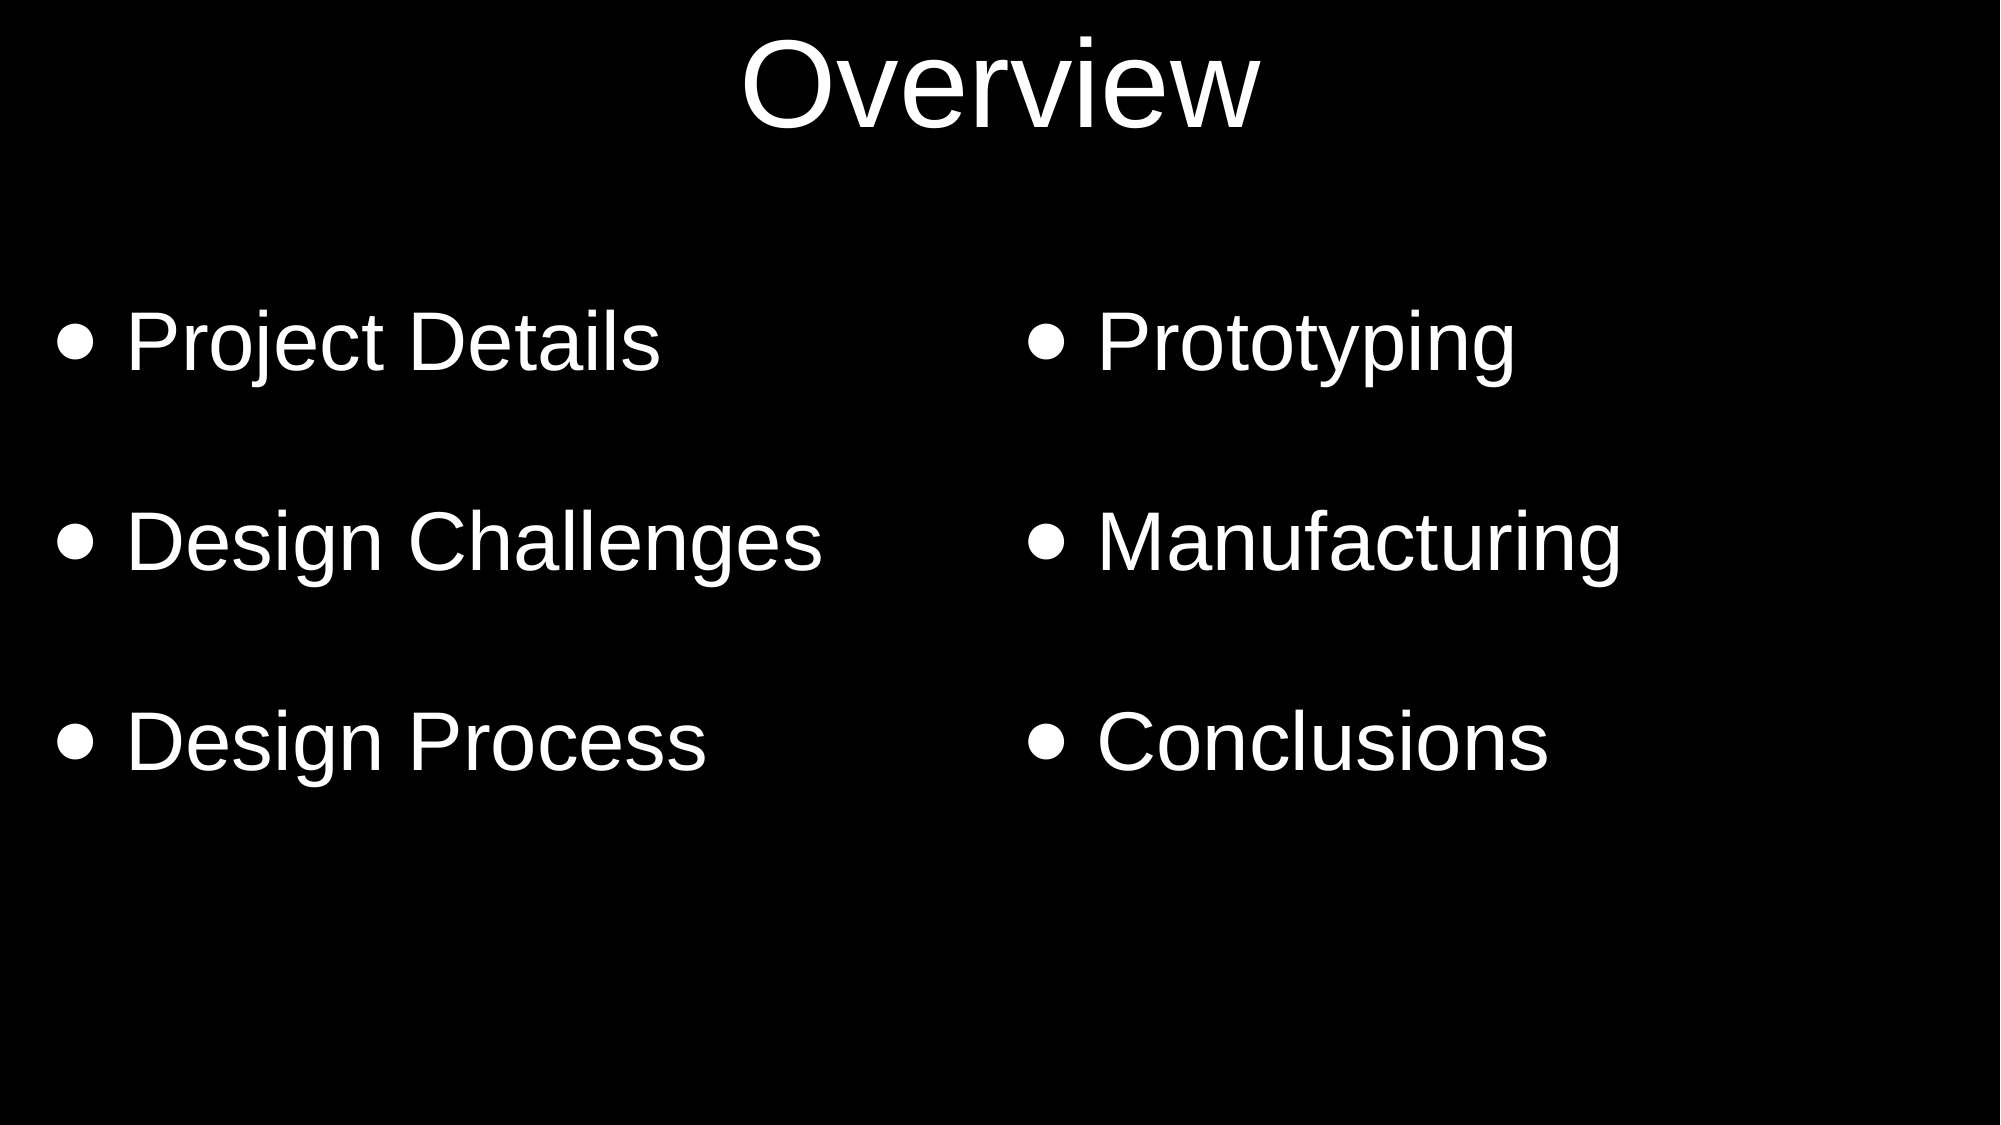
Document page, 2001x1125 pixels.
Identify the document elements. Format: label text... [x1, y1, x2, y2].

text_box Project Details Design Challenges Design Process [35, 271, 999, 1101]
title Overview [249, 50, 1750, 170]
text_box Prototyping Manufacturing Conclusions [1006, 271, 1987, 1095]
